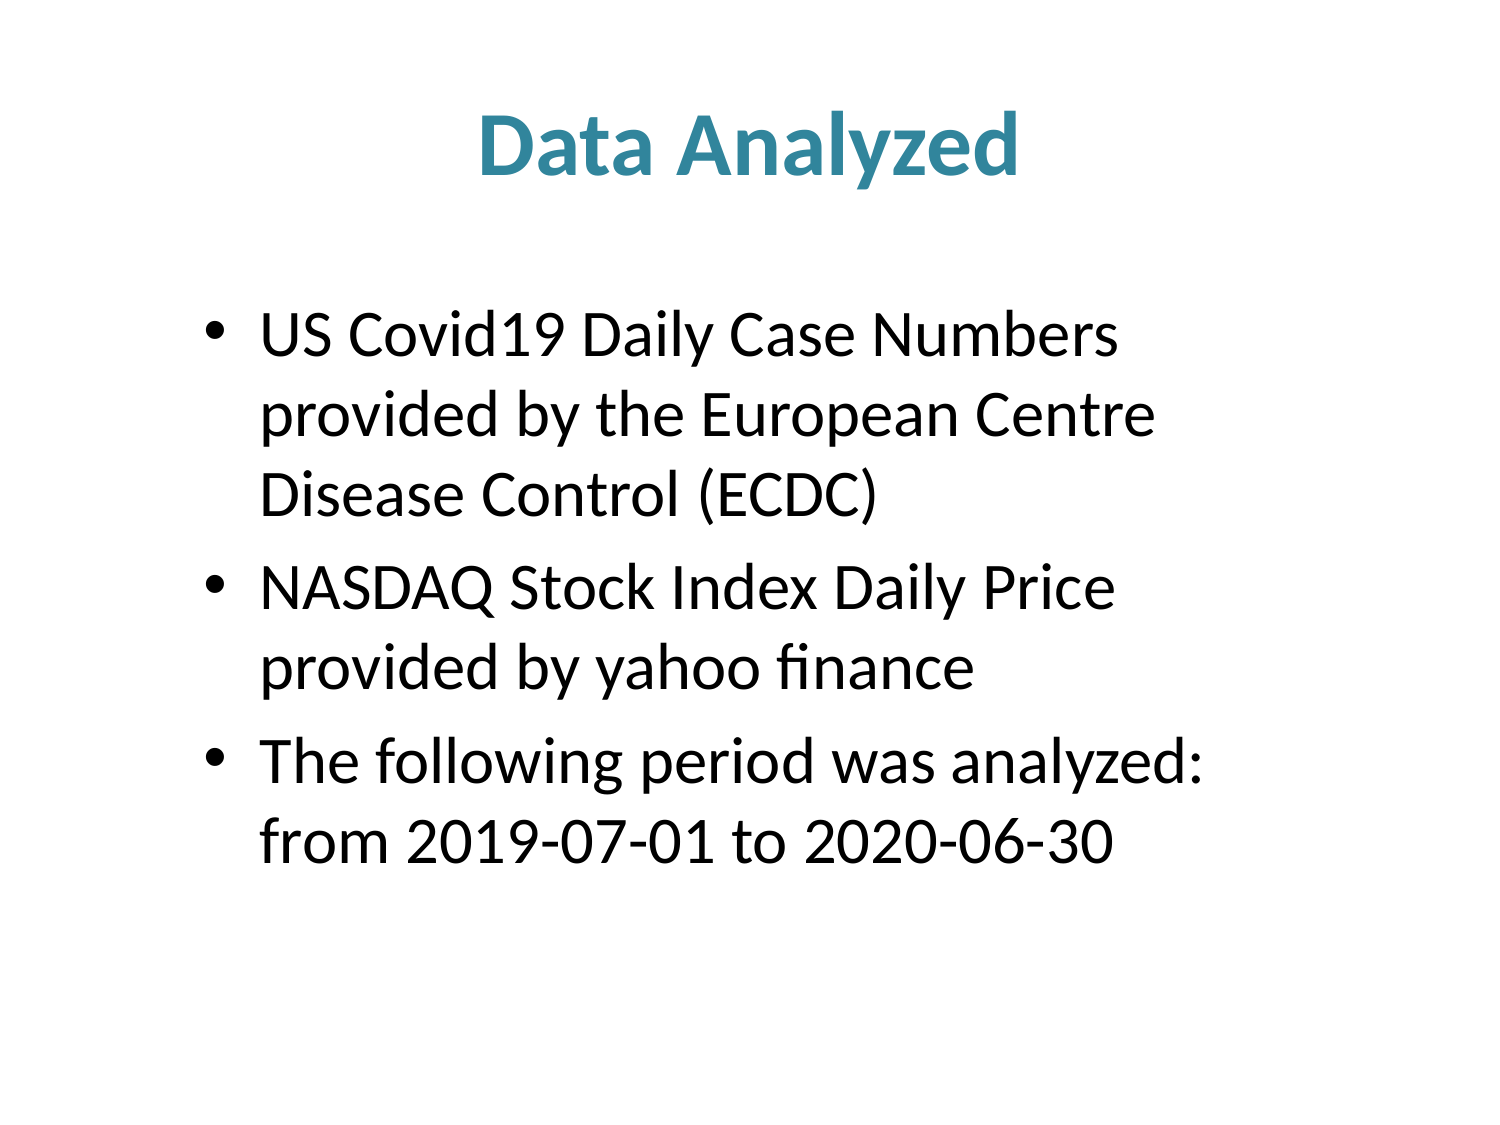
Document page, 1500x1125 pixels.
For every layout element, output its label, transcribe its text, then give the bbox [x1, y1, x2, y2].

title Data Analyzed [75, 45, 1425, 233]
list US Covid19 Daily Case Numbers provided by the European Centre Disease Control (ECDC) NASDAQ Stock Index Daily Price provided by yahoo finance The following period was analyzed: from 2019-07-01 to 2020-06-30 [188, 188, 1339, 1007]
